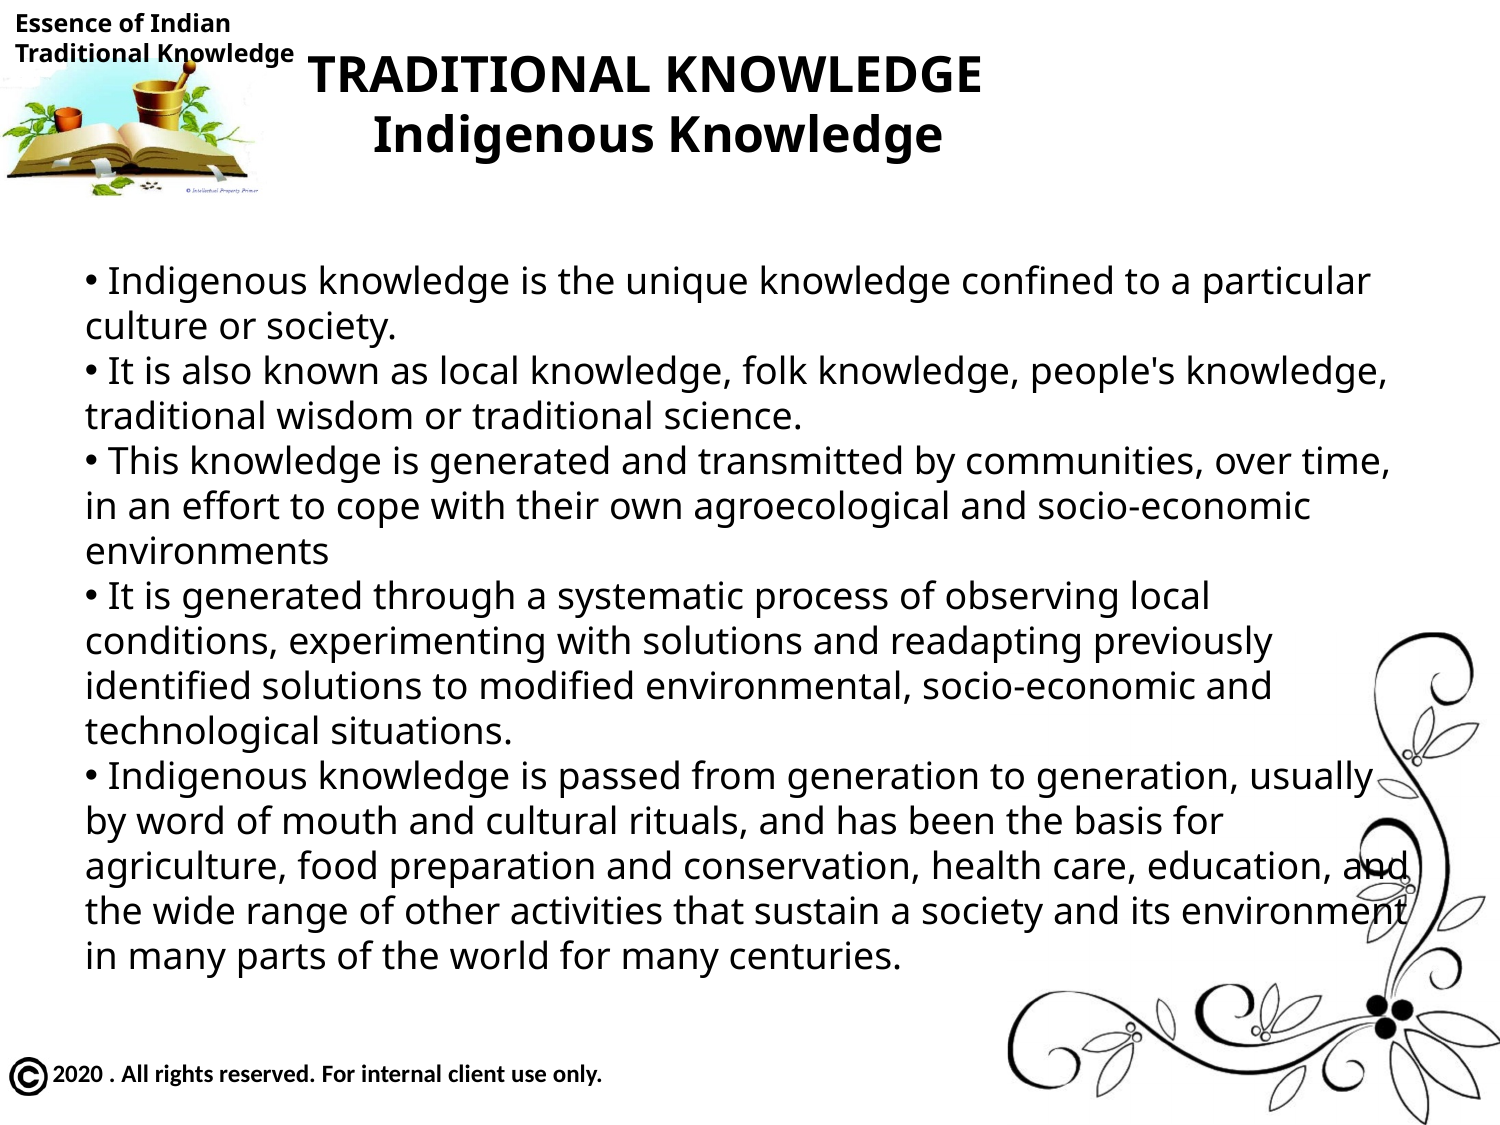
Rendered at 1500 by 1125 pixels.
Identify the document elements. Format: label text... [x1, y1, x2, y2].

text_box Indigenous knowledge is the unique knowledge confined to a particular culture or society. It is also known as local knowledge, folk knowledge, people's knowledge, traditional wisdom or traditional science. This knowledge is generated and transmitted by communities, over time, in an effort to cope with their own agroecological and socio-economic environments It is generated through a systematic process of observing local conditions, experimenting with solutions and readapting previously identified solutions to modified environmental, socio-economic and technological situations. Indigenous knowledge is passed from generation to generation, usually by word of mouth and cultural rituals, and has been the basis for agriculture, food preparation and conservation, health care, education, and the wide range of other activities that sustain a society and its environment in many parts of the world for many centuries. [70, 249, 1430, 985]
picture [0, 1056, 55, 1096]
picture [1008, 631, 1500, 1125]
text_box Essence of Indian Traditional Knowledge [0, 0, 340, 56]
picture [0, 58, 267, 200]
text_box 2020 . All rights reserved. For internal client use only. [37, 1050, 663, 1095]
text_box TRADITIONAL KNOWLEDGE Indigenous Knowledge [58, 35, 1442, 290]
